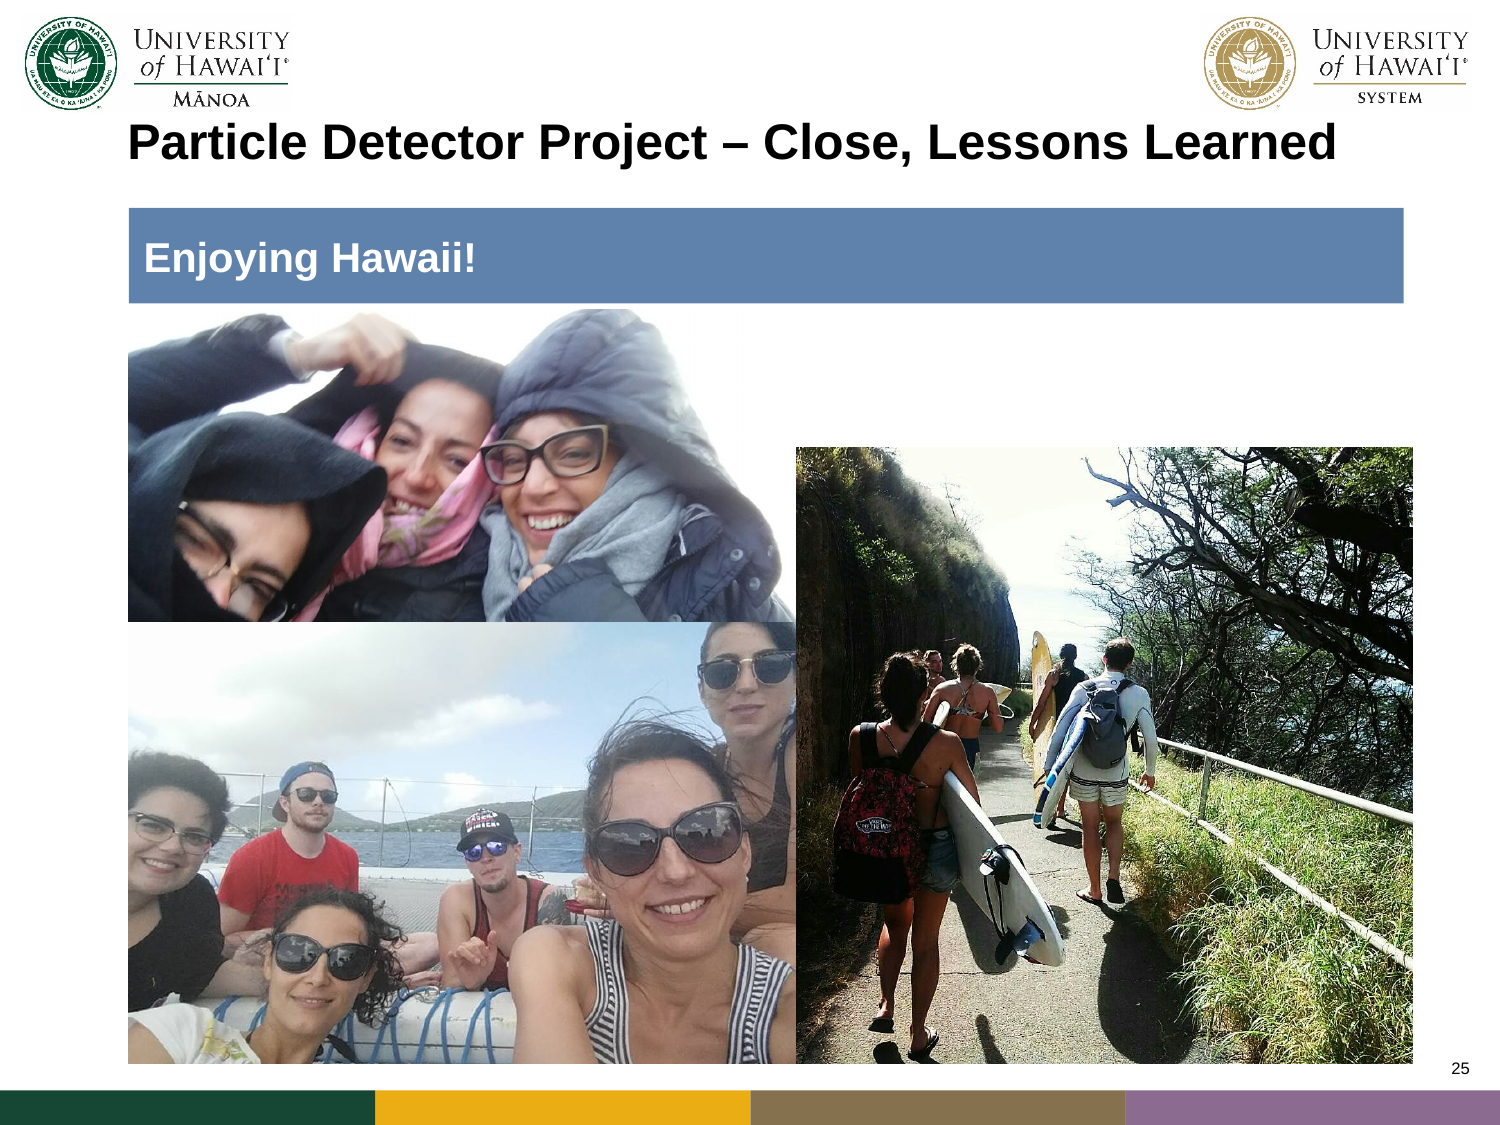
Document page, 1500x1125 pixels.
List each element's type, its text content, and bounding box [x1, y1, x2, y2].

picture [20, 12, 293, 113]
text_box [0, 1090, 376, 1125]
text_box Particle Detector Project – Close, Lessons Learned [112, 95, 1404, 184]
picture [128, 309, 1413, 1064]
slide_number 25 [1162, 1050, 1500, 1088]
text_box [750, 1090, 1126, 1125]
picture [1200, 12, 1472, 113]
text_box [1126, 1090, 1500, 1125]
text_box Enjoying Hawaii! [128, 207, 1404, 304]
text_box [376, 1090, 750, 1125]
